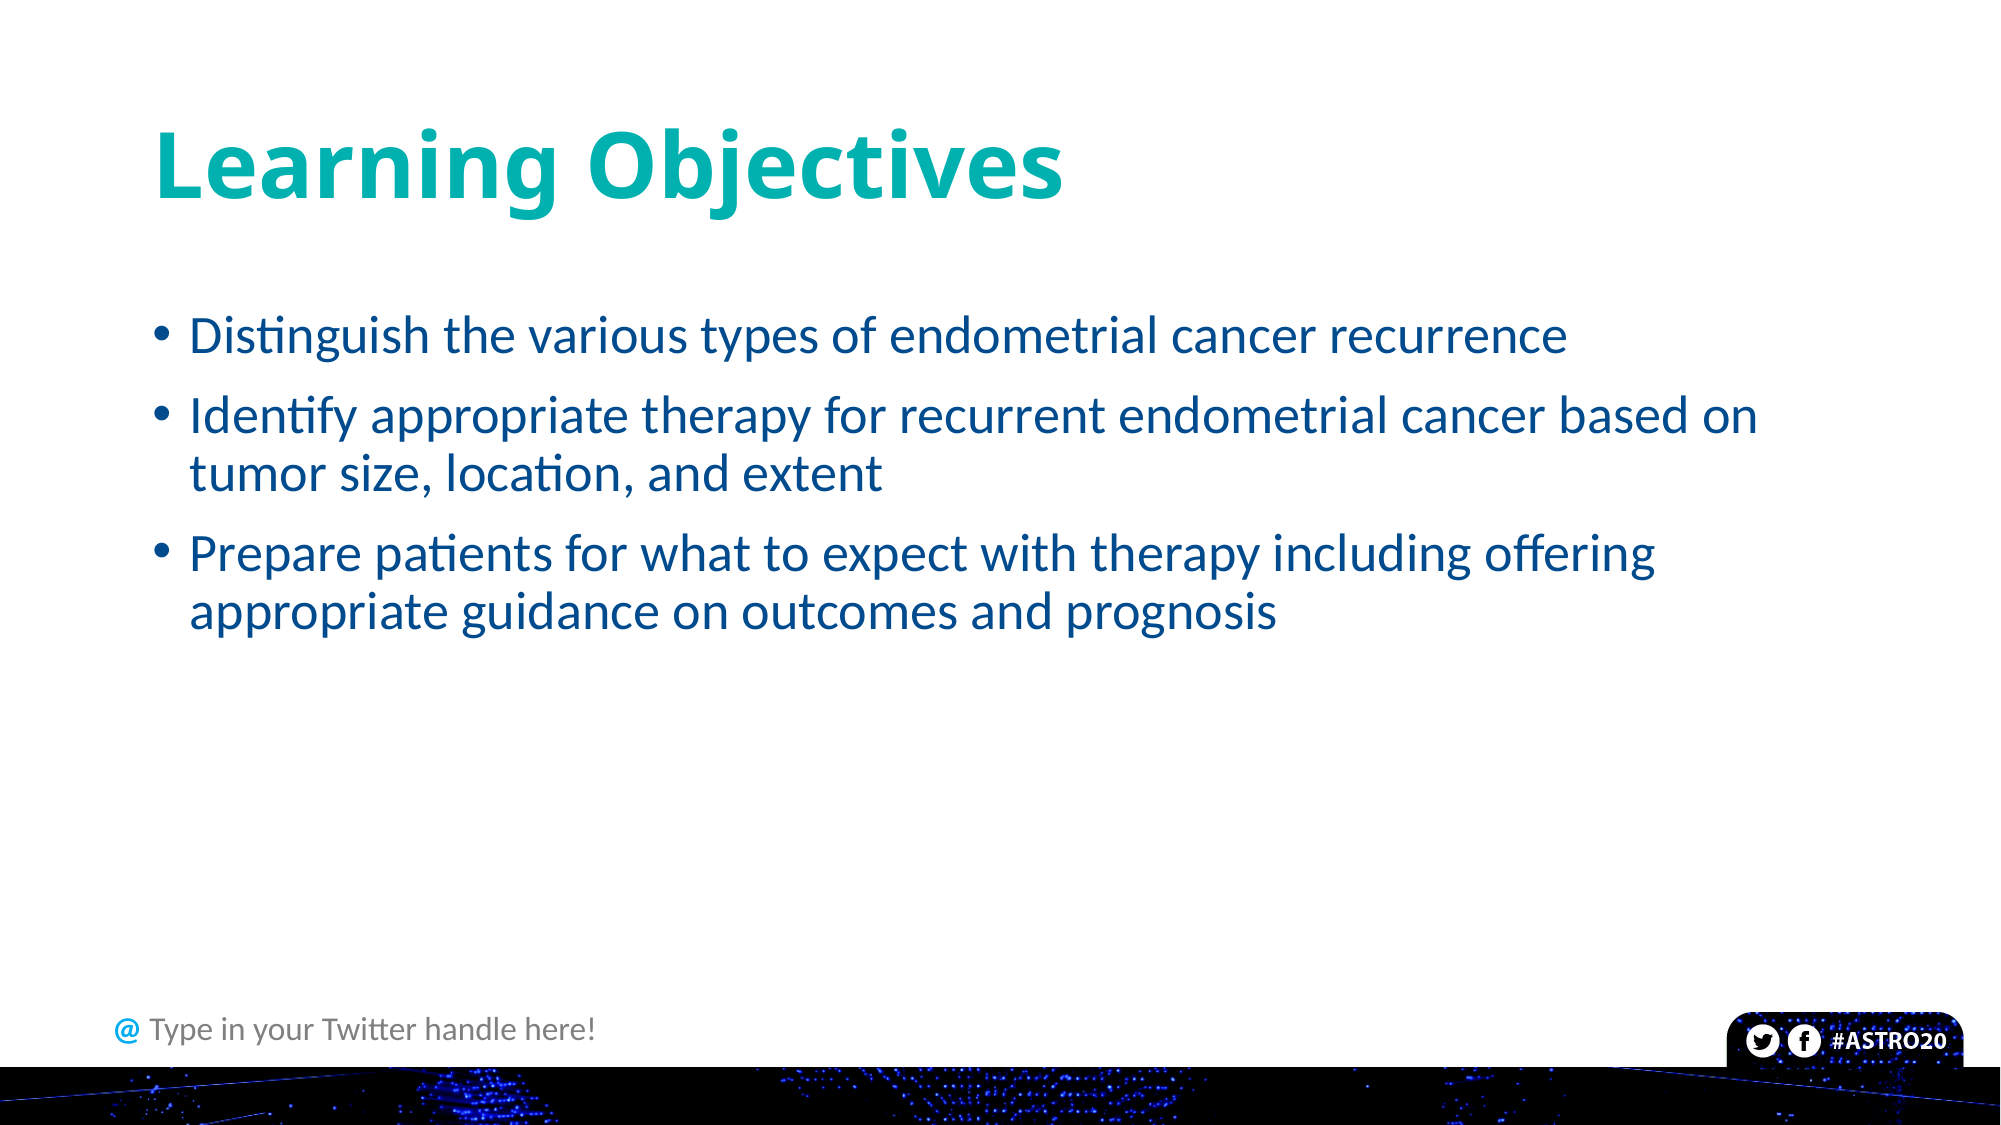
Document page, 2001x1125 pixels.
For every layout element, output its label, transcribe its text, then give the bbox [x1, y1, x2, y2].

list Distinguish the various types of endometrial cancer recurrence Identify appropriate therapy for recurrent endometrial cancer based on tumor size, location, and extent Prepare patients for what to expect with therapy including offering appropriate guidance on outcomes and prognosis [137, 299, 1863, 1014]
title Learning Objectives [137, 59, 1863, 278]
picture [0, 0, 2001, 1125]
